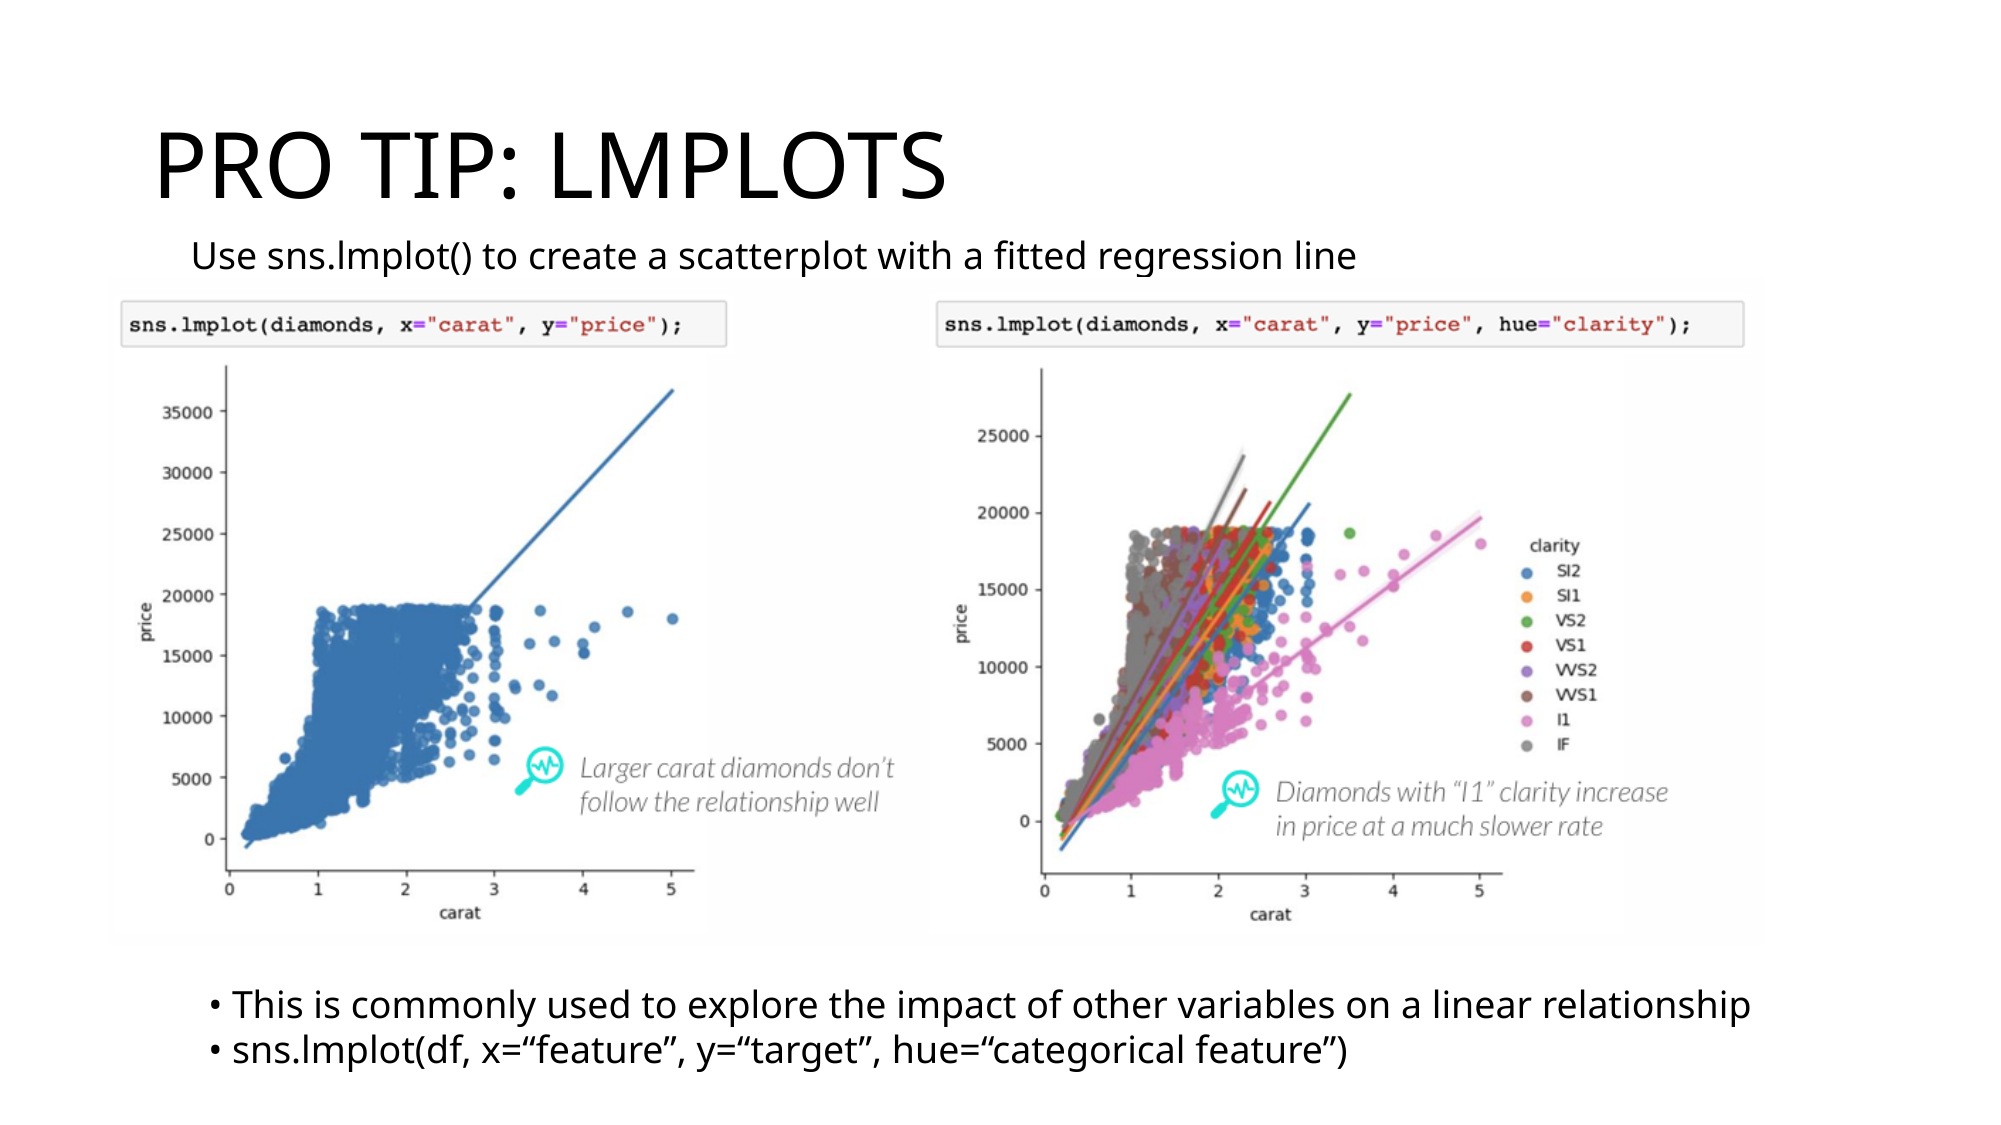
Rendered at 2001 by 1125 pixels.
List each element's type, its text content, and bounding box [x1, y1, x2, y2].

text_box Use sns.lmplot() to create a scatterplot with a fitted regression line [175, 224, 1675, 276]
text_box • This is commonly used to explore the impact of other variables on a linear relationship • sns.lmplot(df, x=“feature”, y=“target”, hue=“categorical feature”) [193, 973, 2000, 1079]
picture [107, 276, 1766, 946]
title PRO TIP: LMPLOTS [137, 59, 1863, 278]
